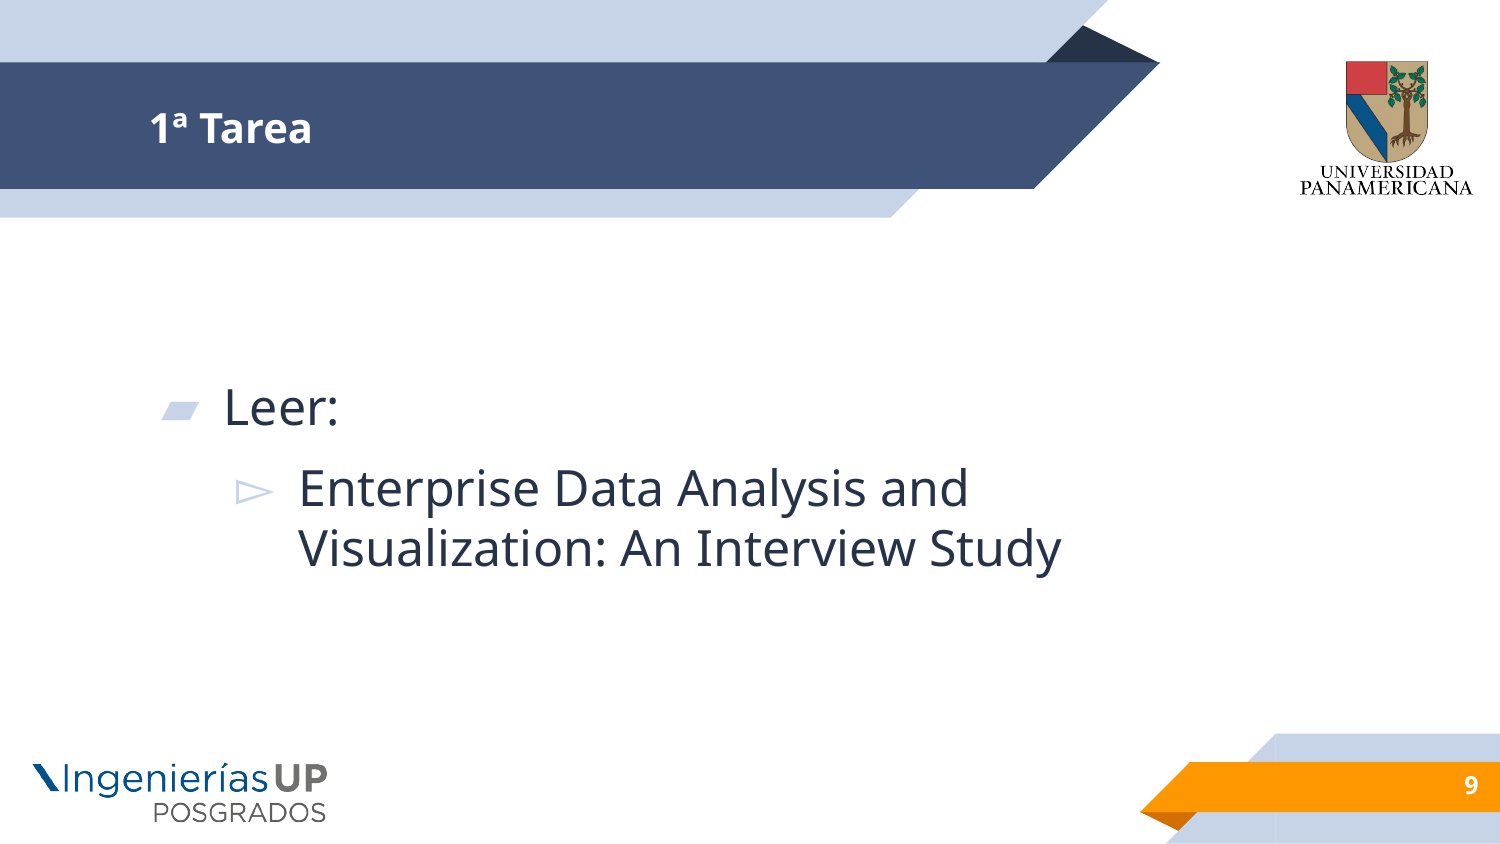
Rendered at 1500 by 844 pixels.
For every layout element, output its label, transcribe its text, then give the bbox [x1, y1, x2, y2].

slide_number 9 [1249, 760, 1494, 813]
title 1ª Tarea [133, 64, 1035, 190]
picture [15, 737, 344, 844]
list Leer: Enterprise Data Analysis and Visualization: An Interview Study [133, 217, 1140, 734]
picture [1286, 44, 1490, 210]
